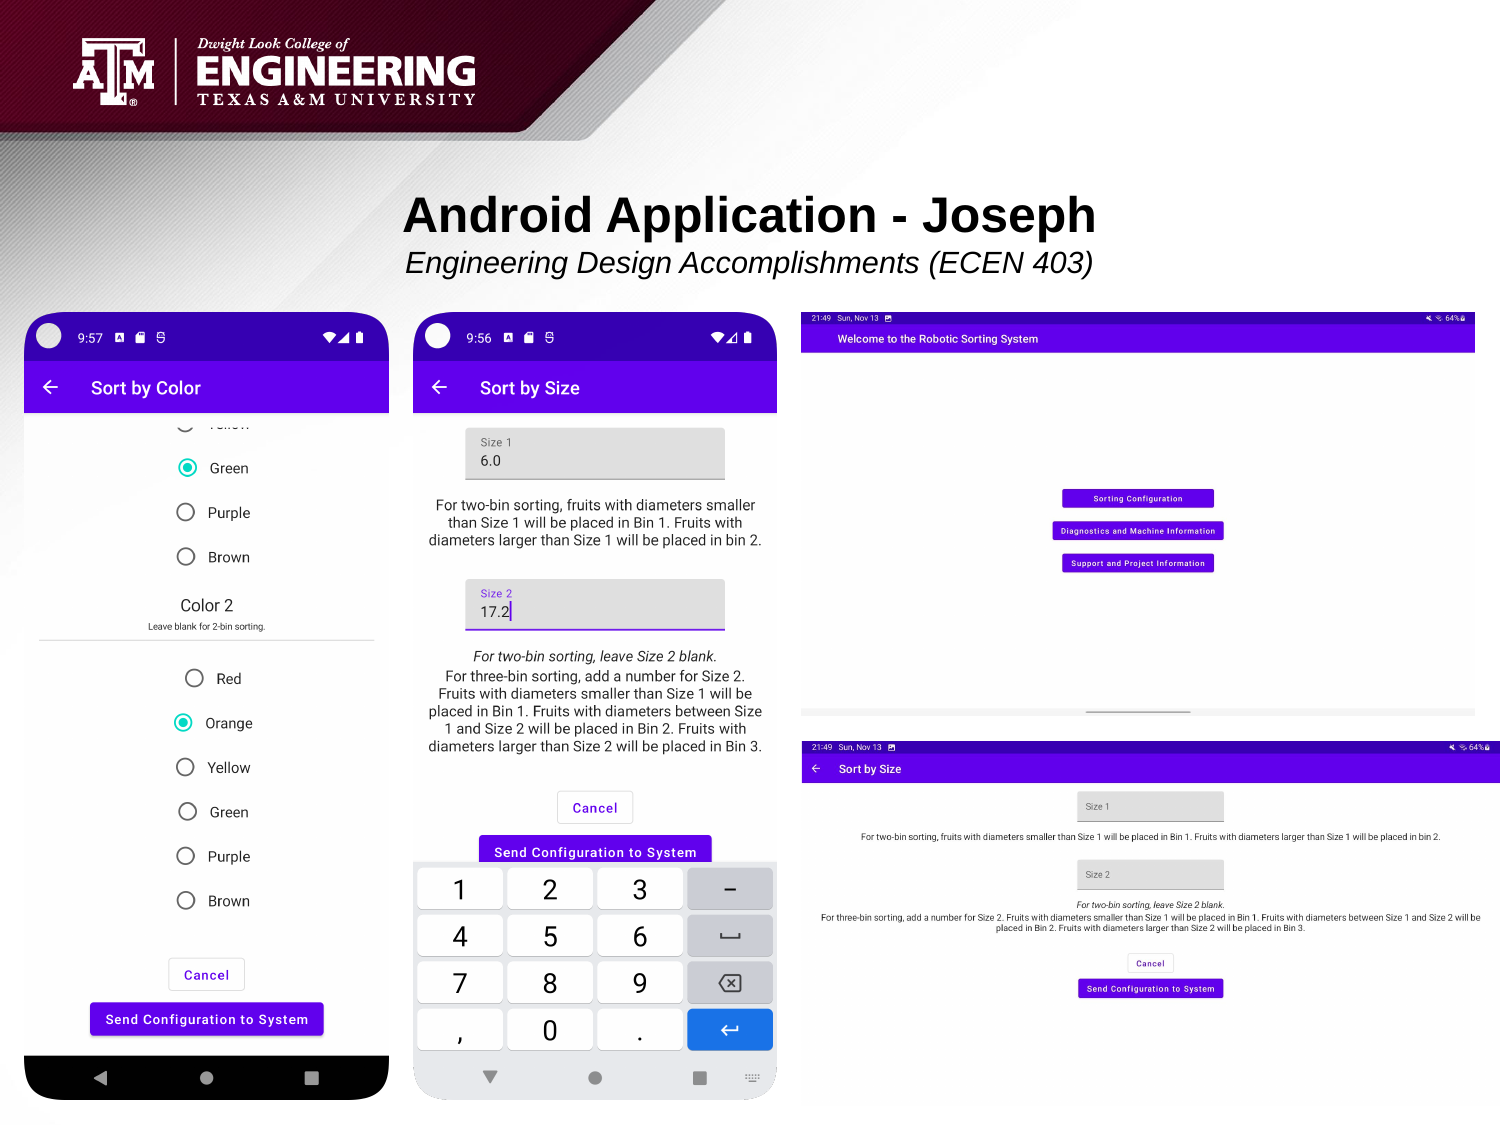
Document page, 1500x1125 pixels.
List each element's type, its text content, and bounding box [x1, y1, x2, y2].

title Android Application - Joseph Engineering Design Accomplishments (ECEN 403) [75, 175, 1425, 288]
picture [0, 0, 1500, 1125]
